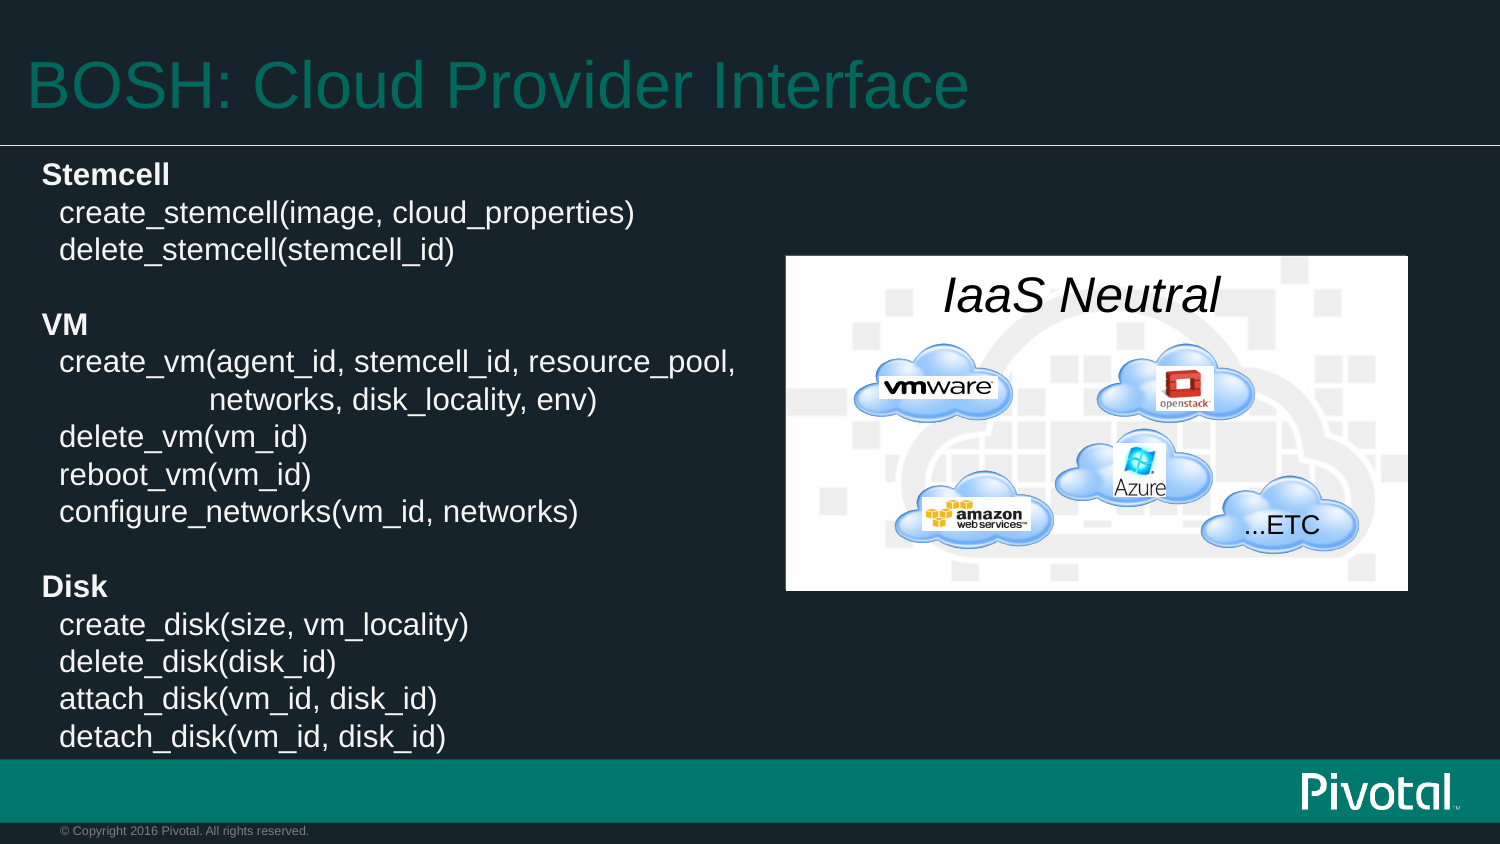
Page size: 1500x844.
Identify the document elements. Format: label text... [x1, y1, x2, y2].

picture [1302, 773, 1460, 810]
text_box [850, 269, 1363, 558]
picture [785, 255, 1408, 591]
title BOSH: Cloud Provider Interface [26, 52, 1461, 113]
text_box Stemcell create_stemcell(image, cloud_properties) delete_stemcell(stemcell_id) VM create_vm(agent_id, stemcell_id, resource_pool, networks, disk_locality, env) delete_vm(vm_id) reboot_vm(vm_id) configure_networks(vm_id, networks) Disk create_disk(size, vm_locality) delete_disk(disk_id) attach_disk(vm_id, disk_id) detach_disk(vm_id, disk_id) [26, 146, 888, 731]
